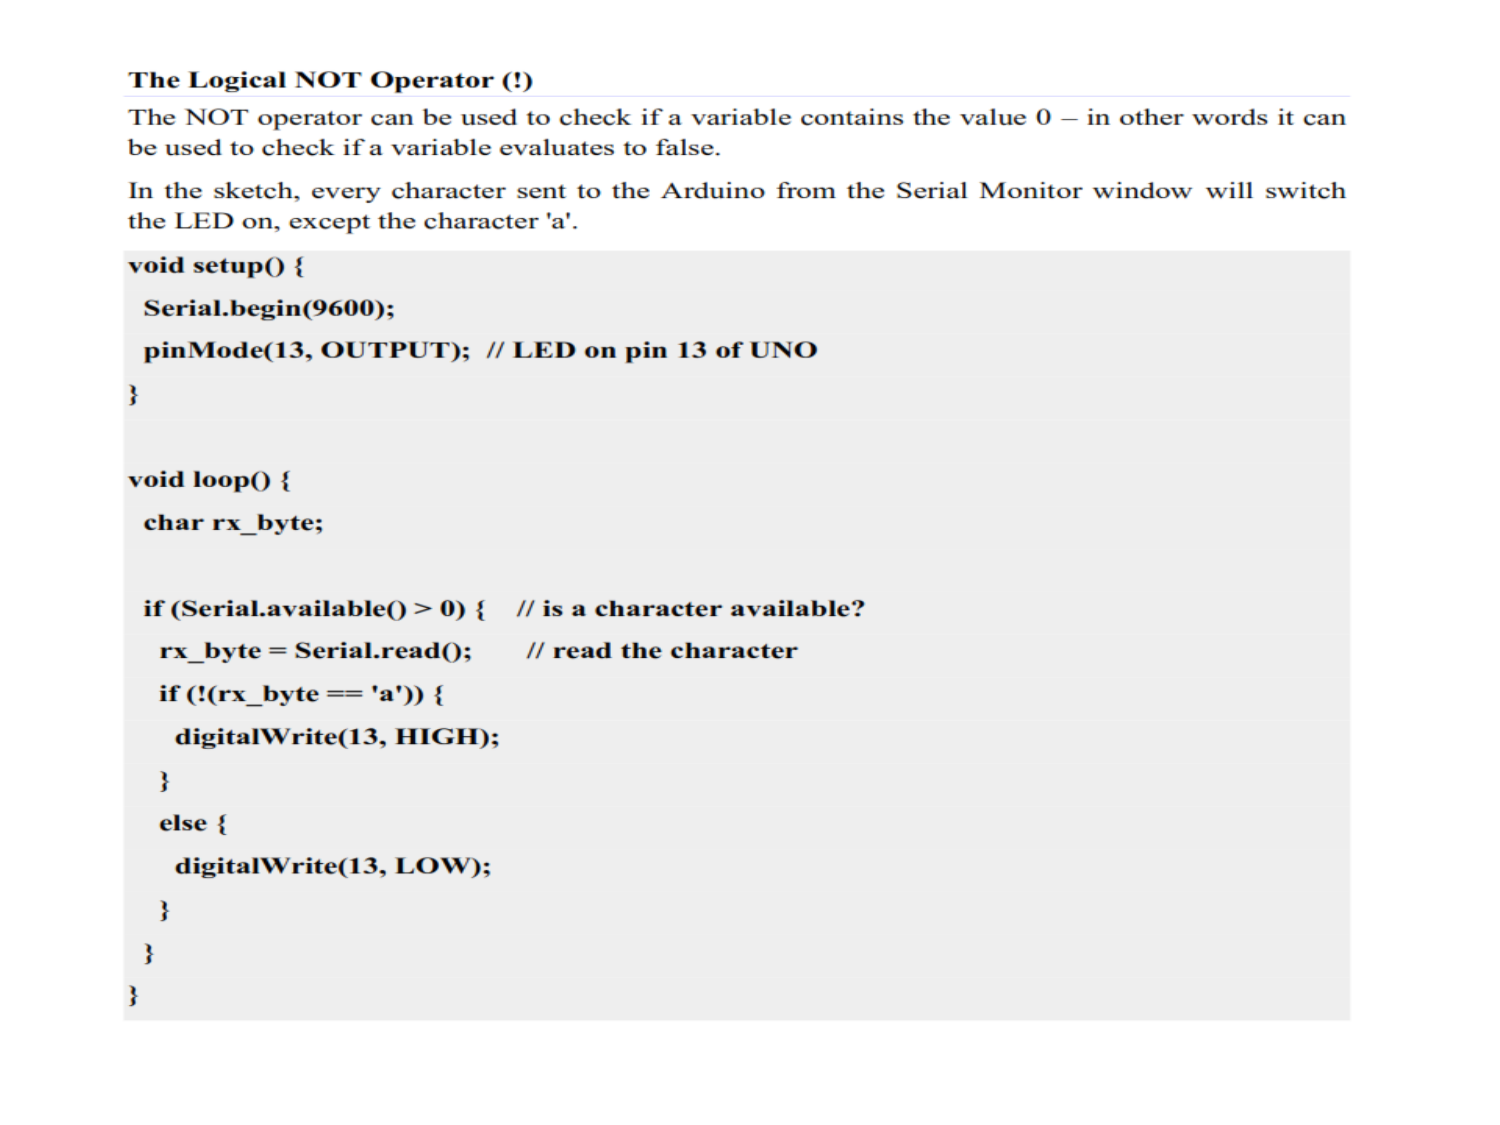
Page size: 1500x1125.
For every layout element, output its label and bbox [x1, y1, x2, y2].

picture [41, 62, 1458, 1076]
